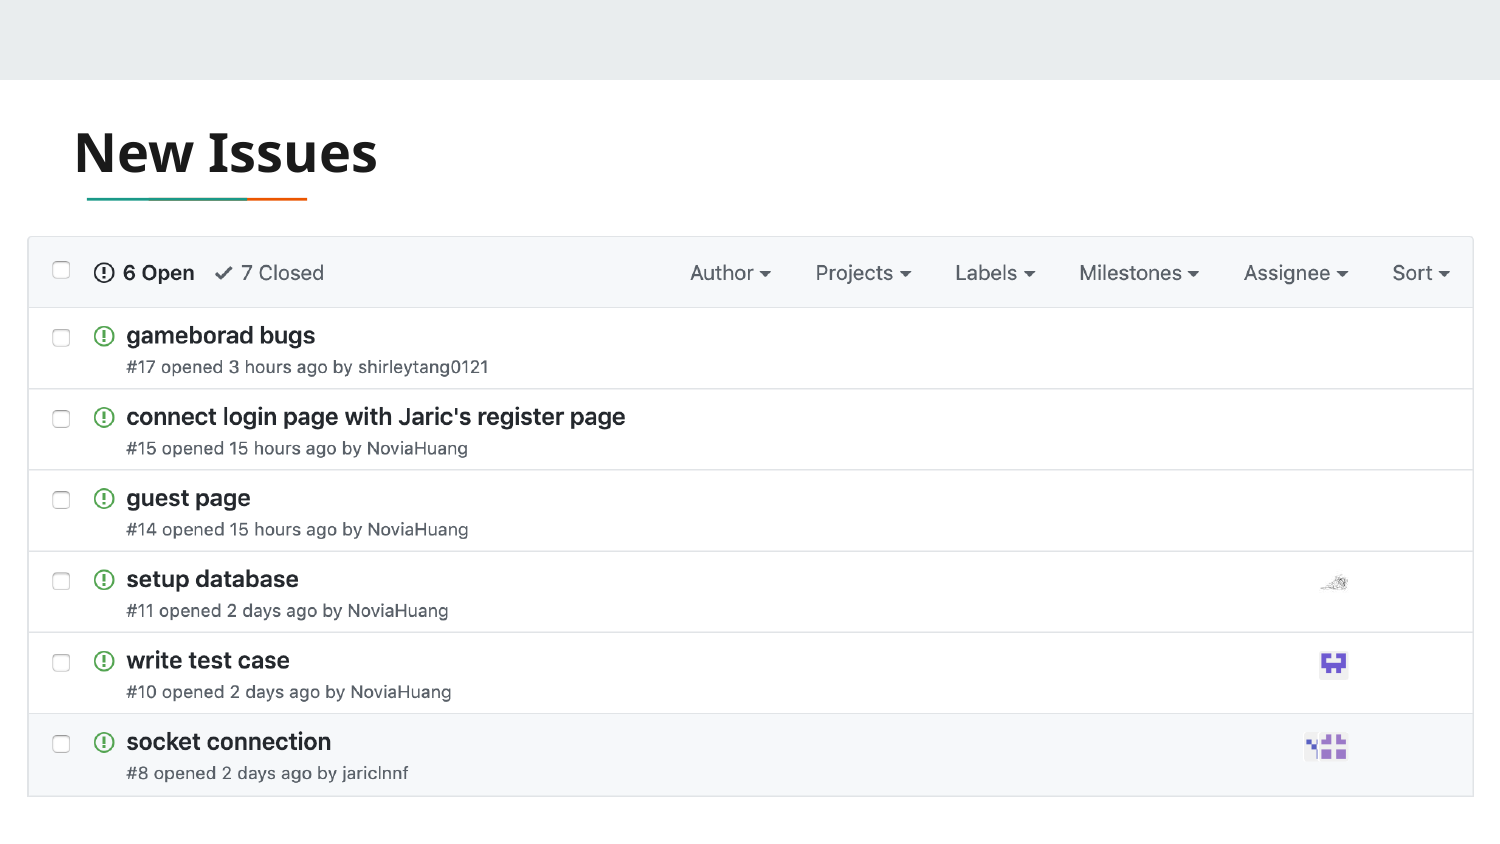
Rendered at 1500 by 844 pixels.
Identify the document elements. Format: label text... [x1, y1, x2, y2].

picture [24, 230, 1476, 807]
title New Issues [58, 102, 1320, 191]
